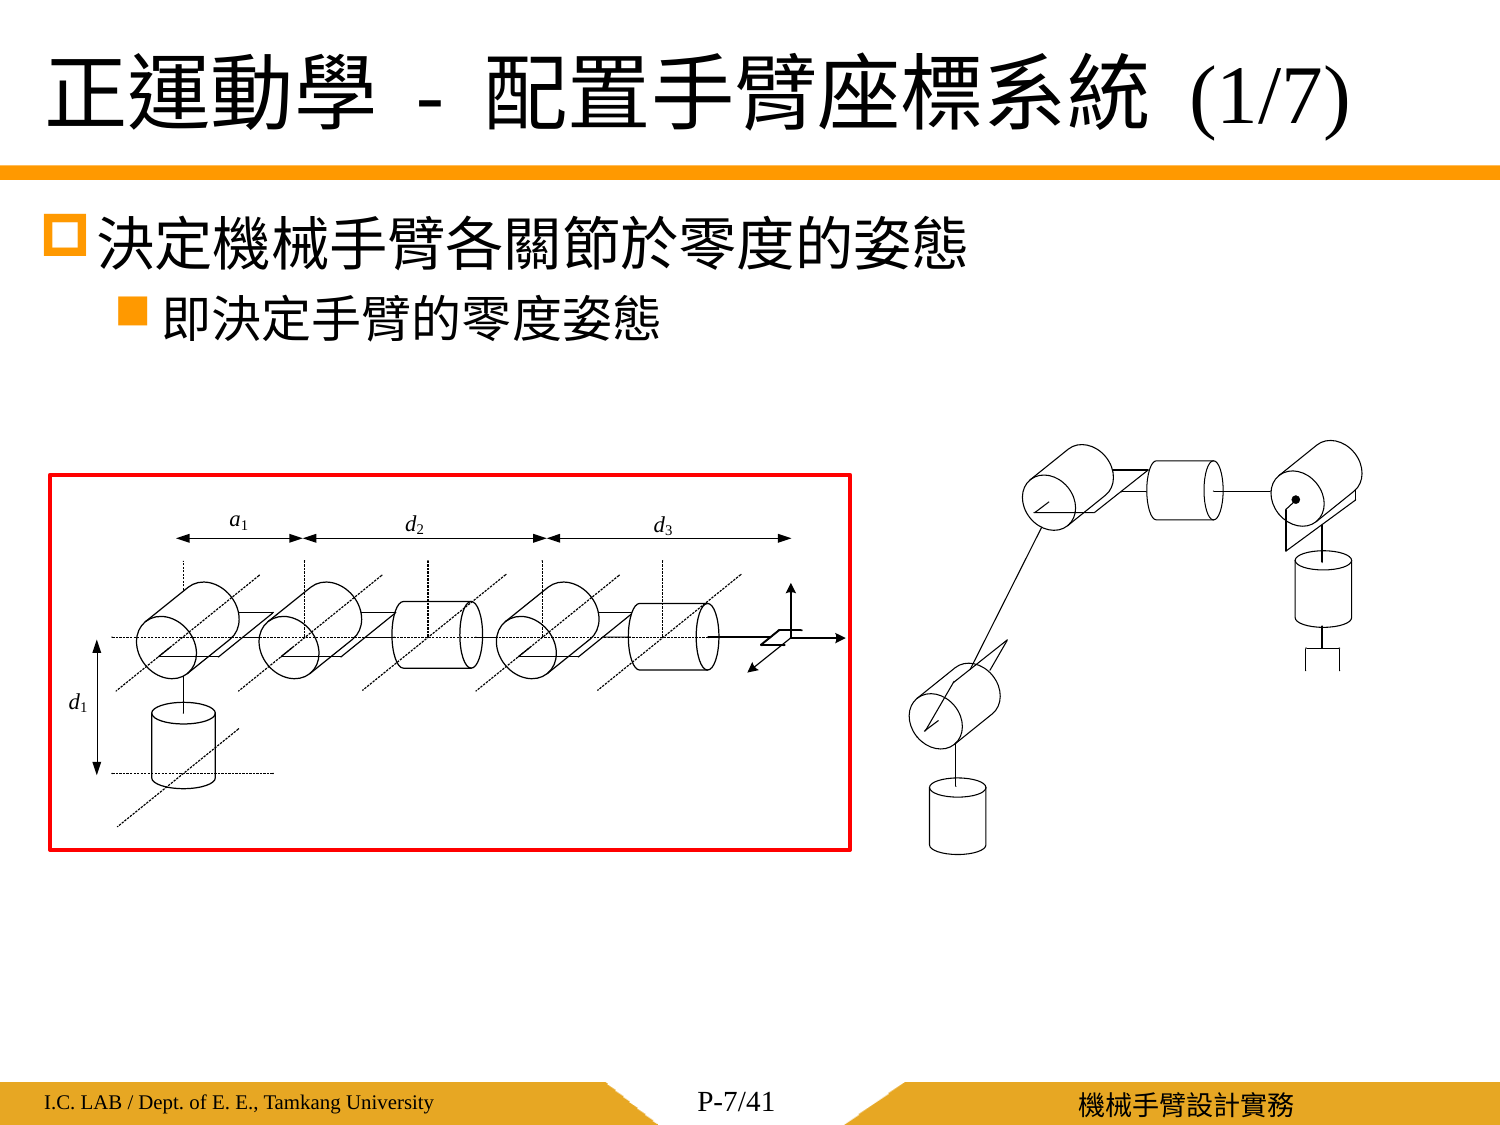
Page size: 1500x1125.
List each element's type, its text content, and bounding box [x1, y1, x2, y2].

list 決定機械手臂各關節於零度的姿態 即決定手臂的零度姿態 [24, 199, 1463, 1075]
title 正運動學 - 配置手臂座標系統 (1/7) [29, 18, 1460, 161]
picture [0, 1082, 658, 1125]
picture [842, 1082, 1500, 1125]
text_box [906, 437, 1416, 858]
text_box [48, 473, 852, 852]
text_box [62, 499, 860, 830]
